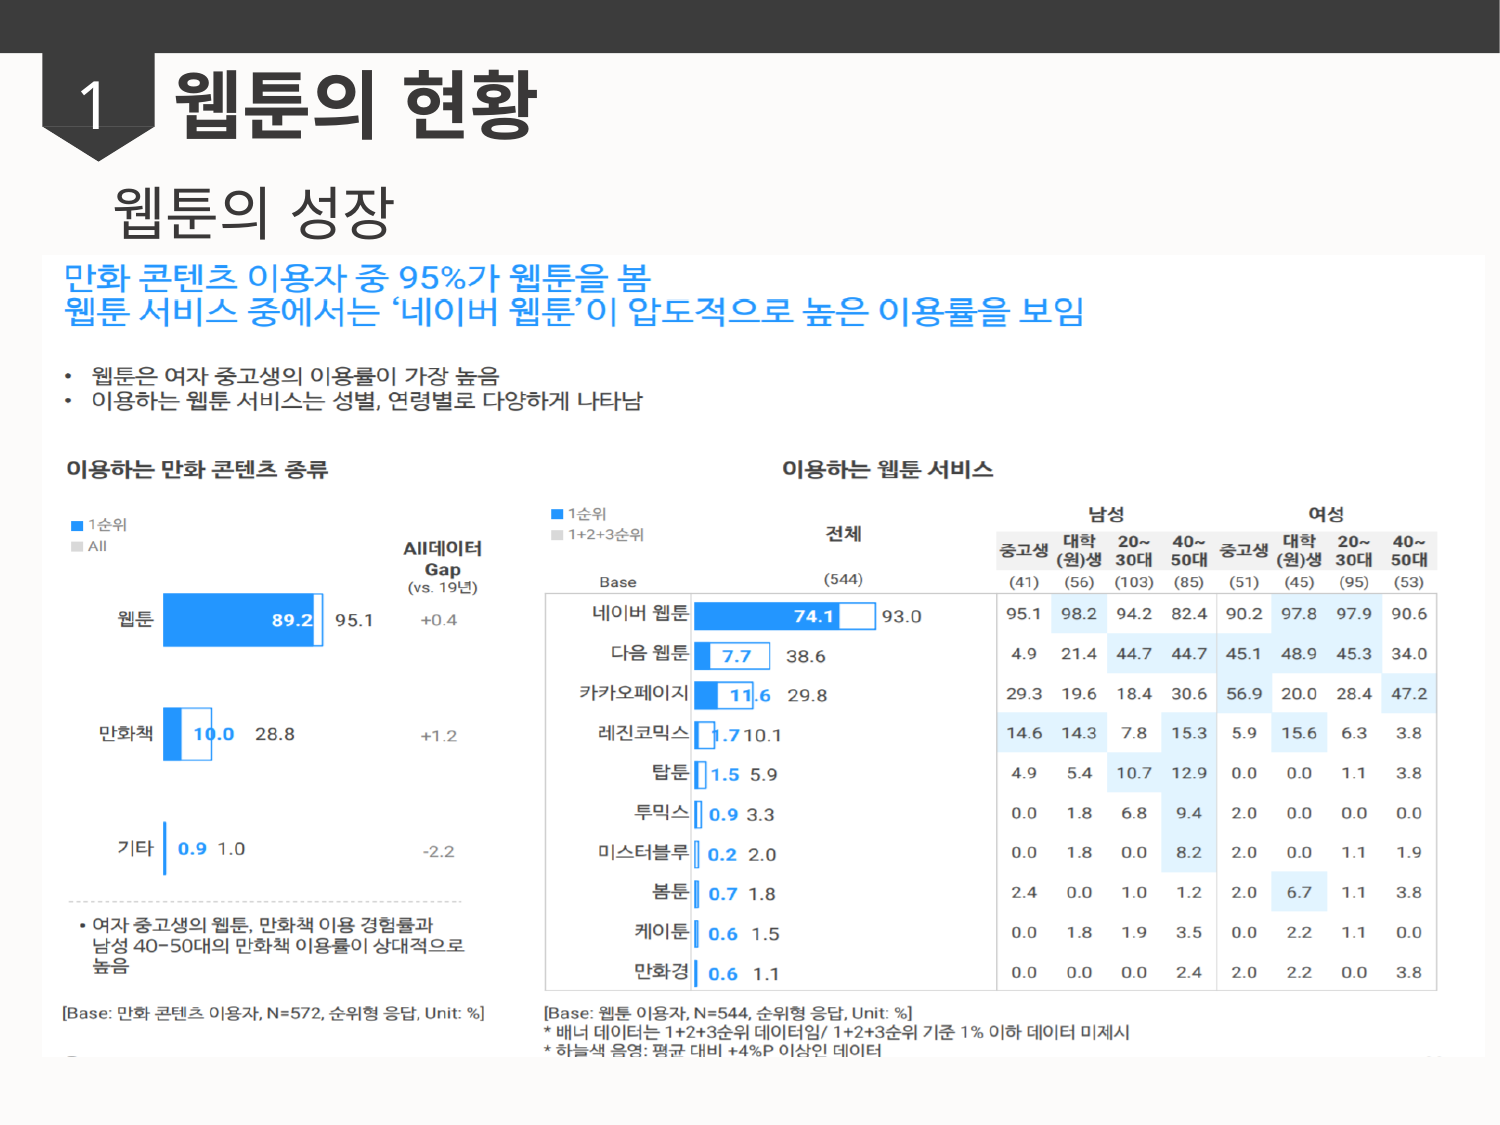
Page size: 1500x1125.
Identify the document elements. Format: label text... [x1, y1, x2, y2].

text_box 1 [155, 55, 160, 151]
text_box 웹툰의 성장 [97, 169, 1386, 255]
text_box 웹툰의 현황 [159, 50, 841, 156]
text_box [42, 49, 155, 162]
text_box [0, 0, 1500, 54]
picture [42, 255, 1485, 1058]
